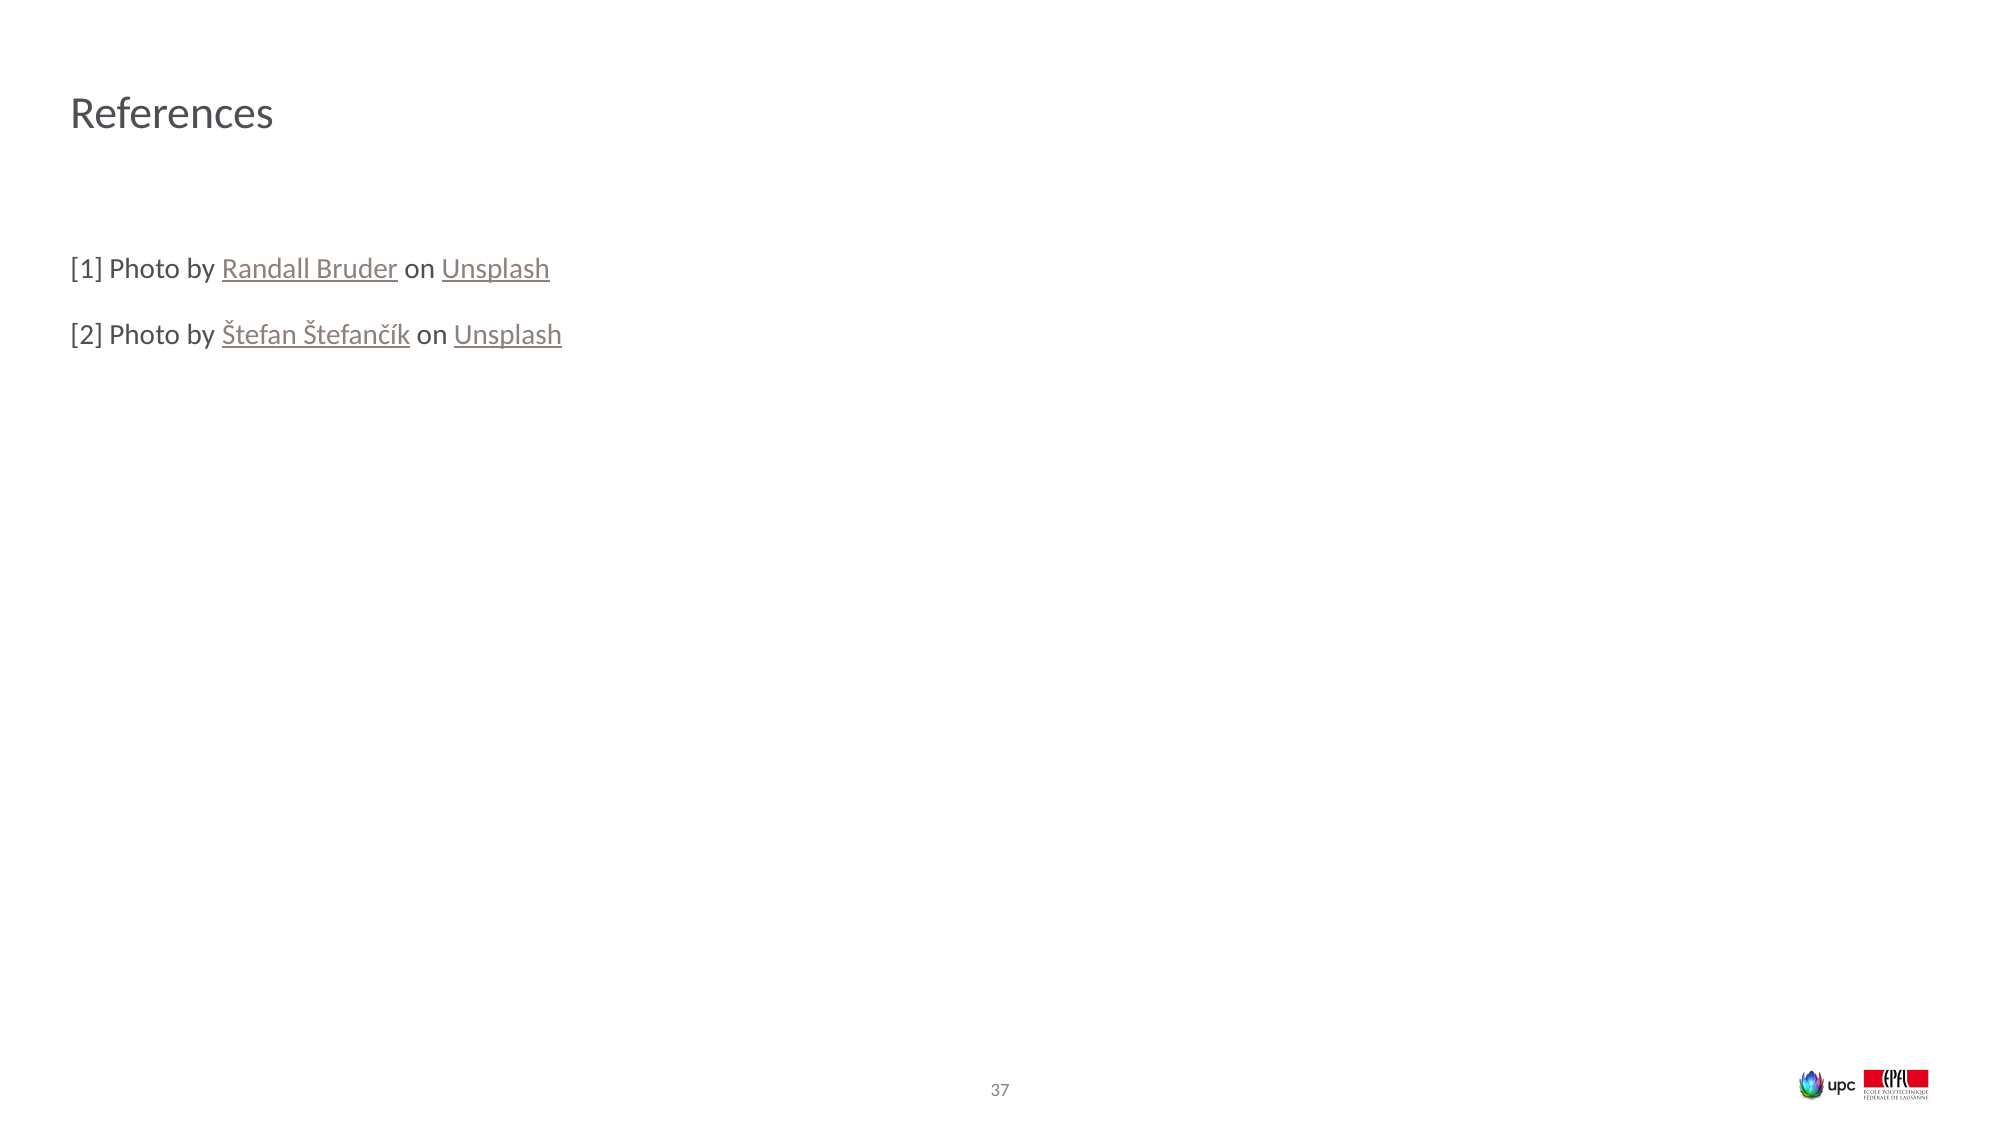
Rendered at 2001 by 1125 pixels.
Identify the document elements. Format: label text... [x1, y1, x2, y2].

list [1] Photo by Randall Bruder on Unsplash [2] Photo by Štefan Štefančík on Unsplash [70, 249, 1930, 1059]
picture [1795, 1068, 1930, 1102]
title References [70, 30, 1930, 138]
